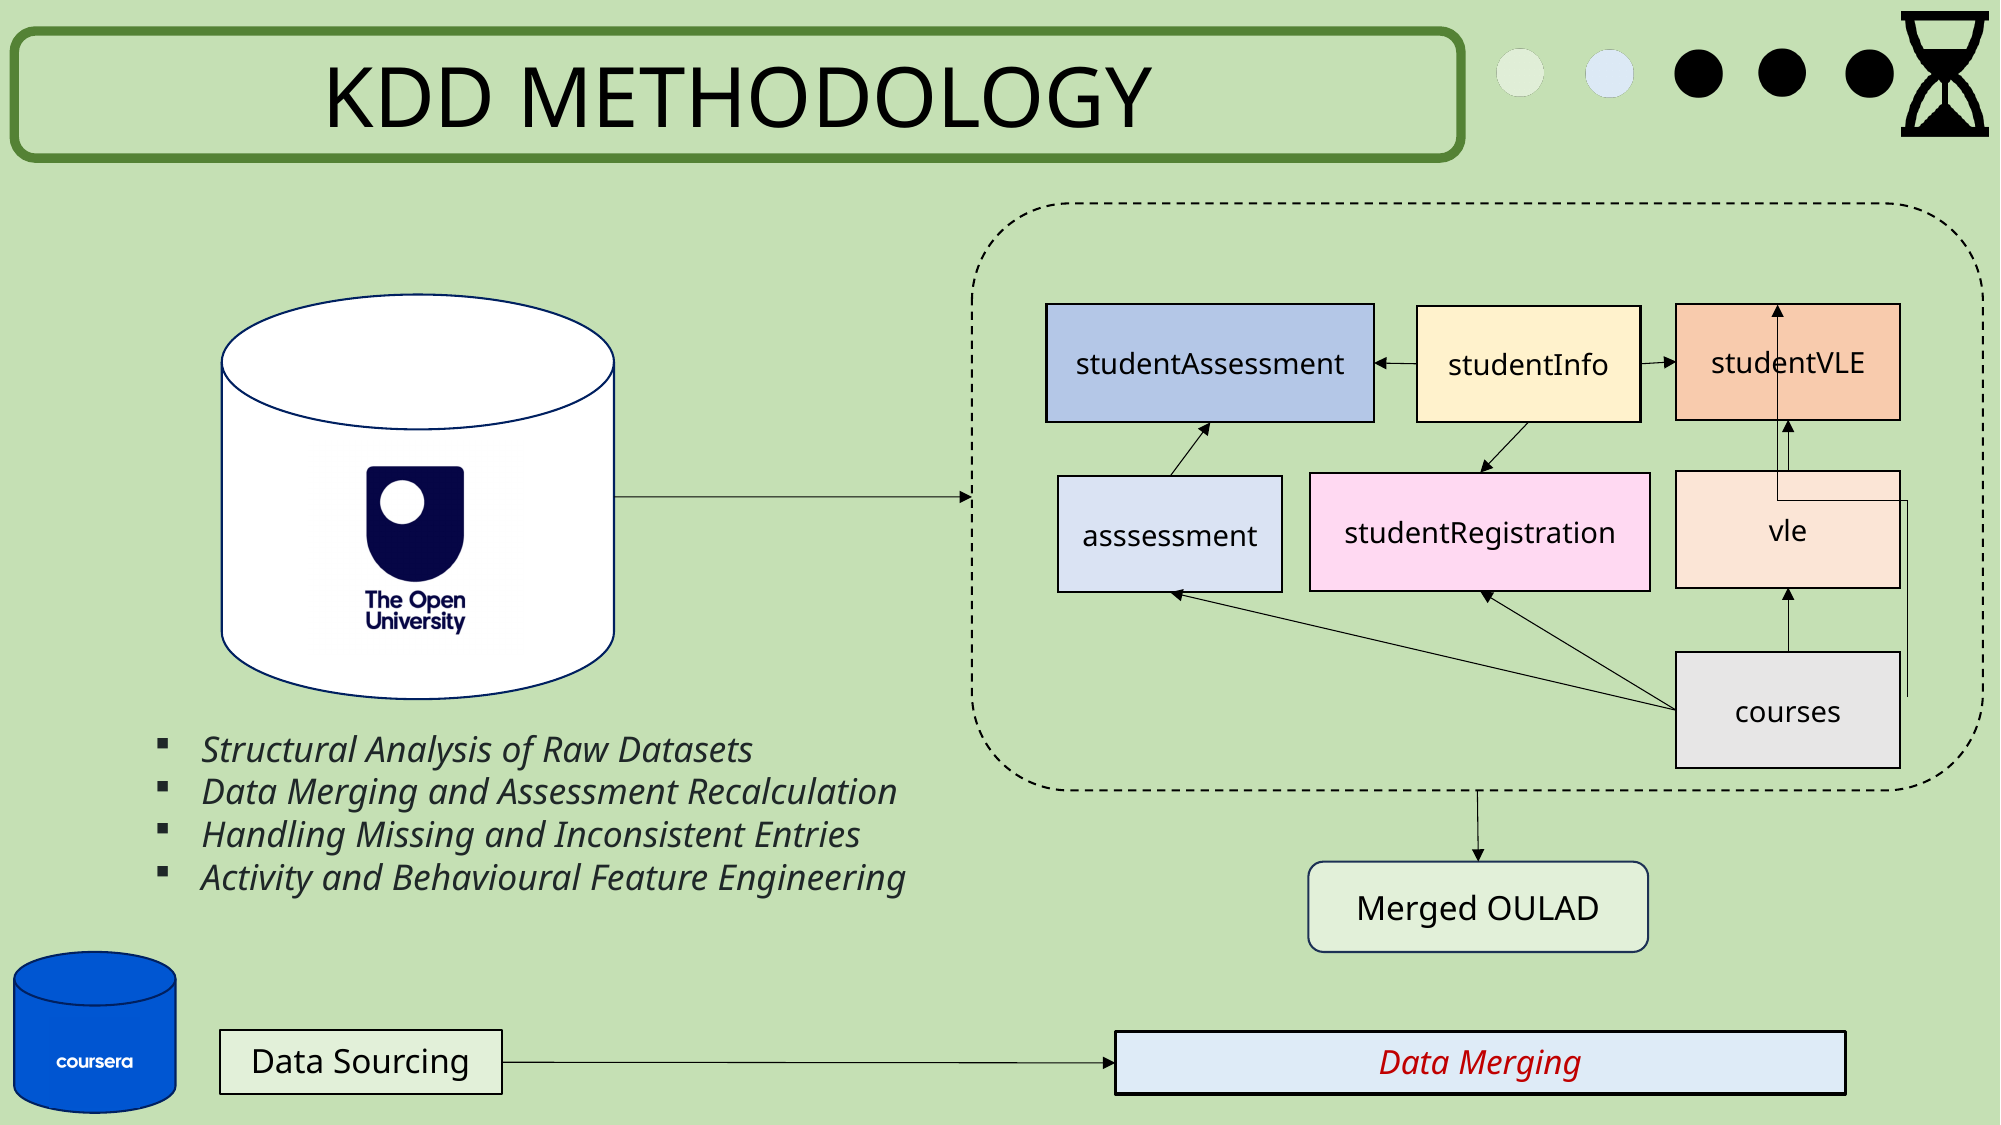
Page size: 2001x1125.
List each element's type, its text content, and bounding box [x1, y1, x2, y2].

picture [49, 1017, 140, 1108]
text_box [1170, 422, 1211, 477]
text_box Data Sourcing [219, 1030, 502, 1094]
text_box OULAD [13, 950, 177, 1114]
text_box [970, 202, 1984, 792]
picture [1751, 42, 1812, 103]
text_box Data Merging [1115, 1031, 1846, 1094]
picture [1579, 43, 1640, 104]
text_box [1777, 304, 1908, 697]
text_box OULAD [220, 293, 616, 701]
picture [1668, 43, 1729, 104]
picture [1489, 42, 1550, 103]
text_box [1480, 591, 1677, 711]
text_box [1480, 421, 1529, 473]
text_box Merged OULAD [1307, 860, 1650, 954]
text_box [1170, 592, 1480, 711]
text_box KDD METHODOLOGY [14, 30, 1462, 159]
picture [1839, 0, 2000, 149]
text_box Structural Analysis of Raw Datasets Data Merging and Assessment Recalculation Handling Missing and Inconsistent Entries Activity and Behavioural Feature Engineering [139, 719, 1140, 905]
picture [308, 440, 524, 656]
